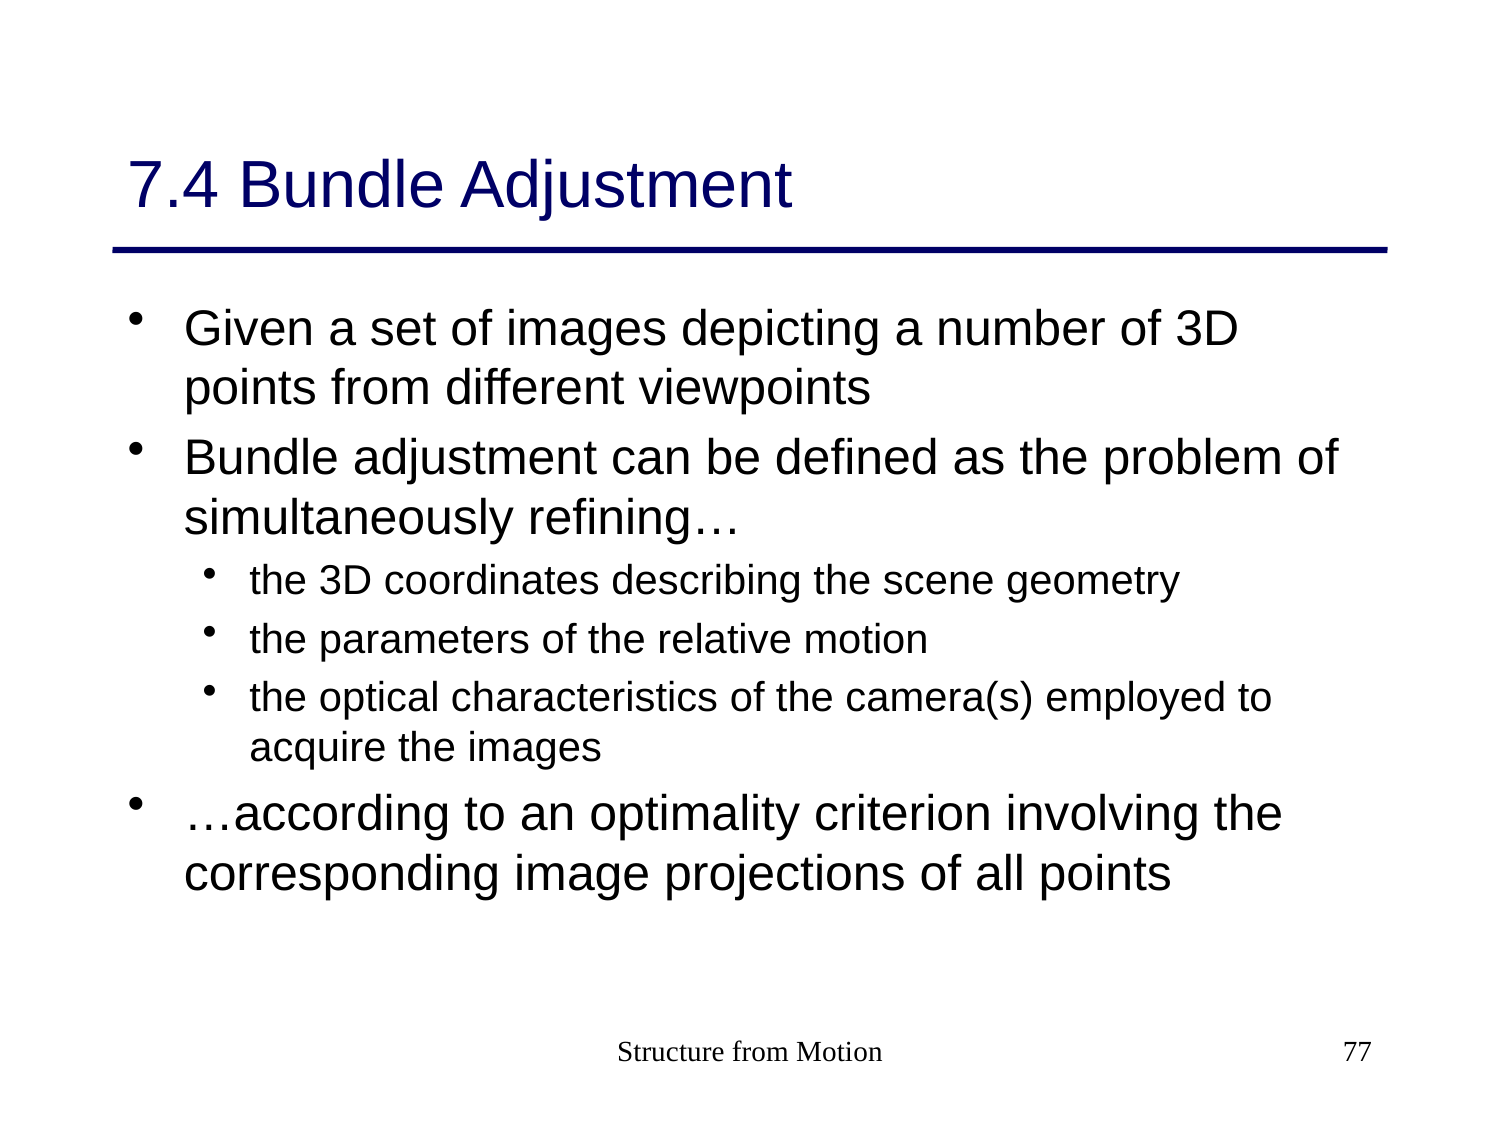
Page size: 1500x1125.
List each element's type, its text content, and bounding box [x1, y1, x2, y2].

footer Structure from Motion [449, 1024, 1051, 1101]
slide_number 77 [1074, 1024, 1388, 1101]
title 7.4 Bundle Adjustment [112, 99, 1388, 263]
list Given a set of images depicting a number of 3D points from different viewpoints Bundle adjustment can be defined as the problem of simultaneously refining… the 3D coordinates describing the scene geometry the parameters of the relative motion the optical characteristics of the camera(s) employed to acquire the images …according to an optimality criterion involving the corresponding image projections of all points [112, 287, 1388, 1001]
